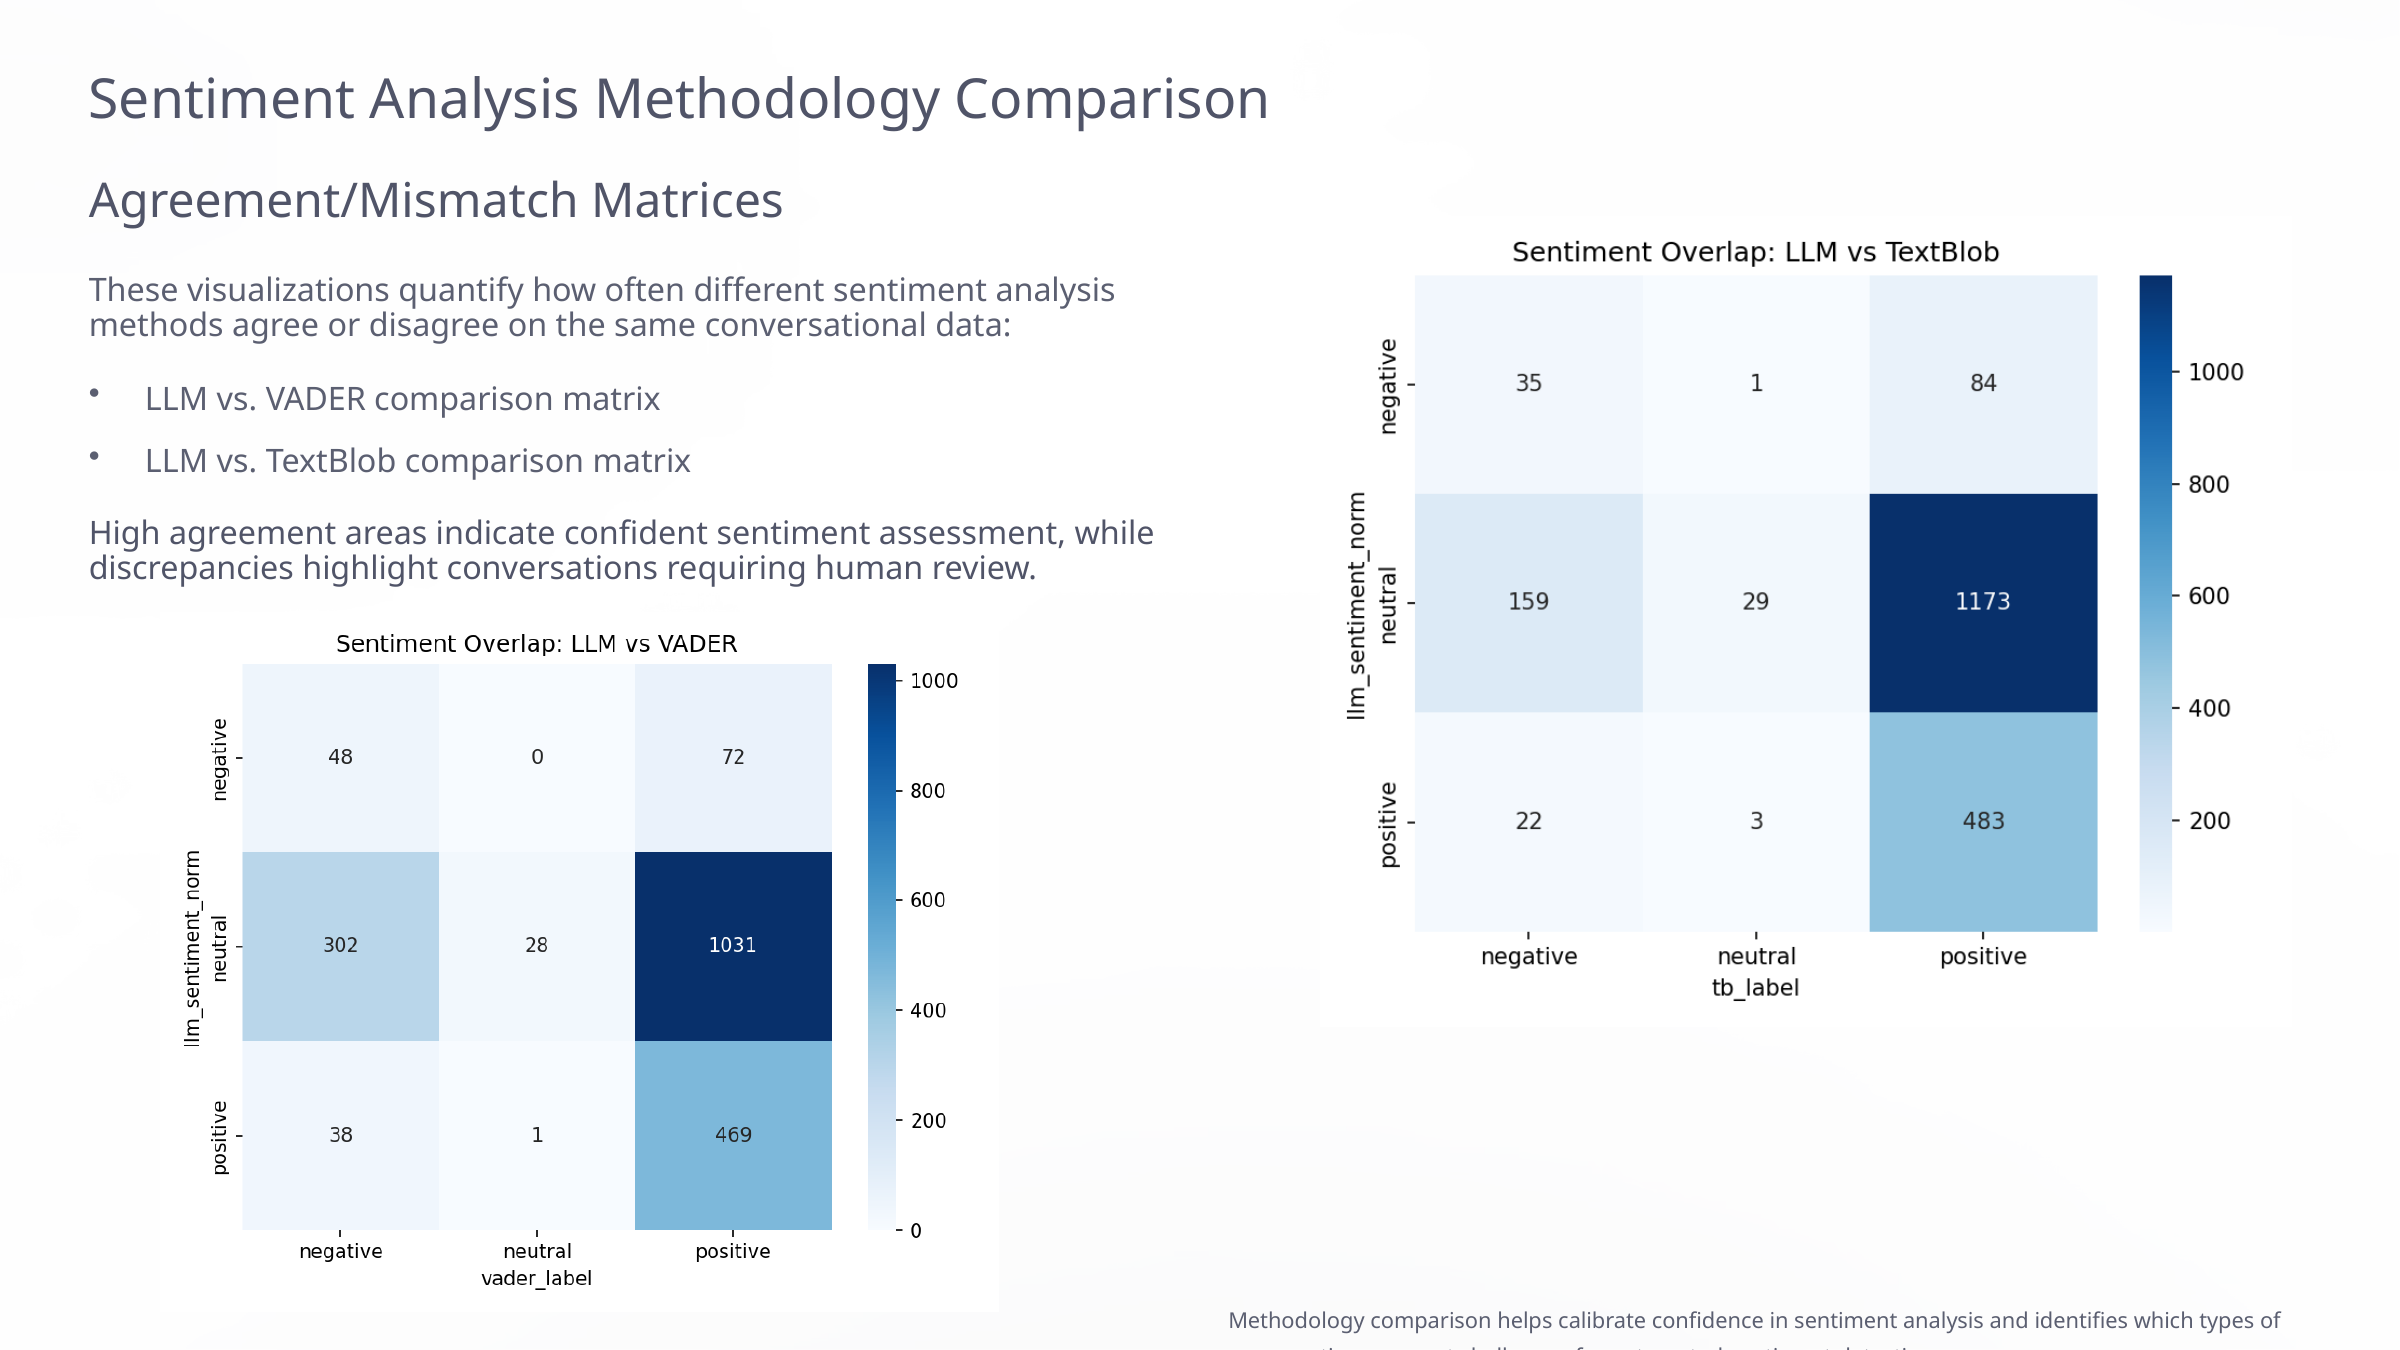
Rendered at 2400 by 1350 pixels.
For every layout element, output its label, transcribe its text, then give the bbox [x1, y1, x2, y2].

text_box Sentiment Analysis Methodology Comparison [88, 61, 1289, 131]
text_box High agreement areas indicate confident sentiment assessment, while discrepancies highlight conversations requiring human review. [88, 515, 1173, 587]
text_box LLM vs. TextBlob comparison matrix [88, 443, 1173, 480]
picture [160, 612, 999, 1312]
picture [1320, 216, 2292, 1027]
text_box LLM vs. VADER comparison matrix [88, 381, 1173, 417]
text_box Methodology comparison helps calibrate confidence in sentiment analysis and identifies which types of conversations present challenges for automated sentiment detection. [1228, 1297, 2313, 1350]
text_box Agreement/Mismatch Matrices [88, 185, 580, 228]
text_box These visualizations quantify how often different sentiment analysis methods agree or disagree on the same conversational data: [88, 272, 1173, 344]
